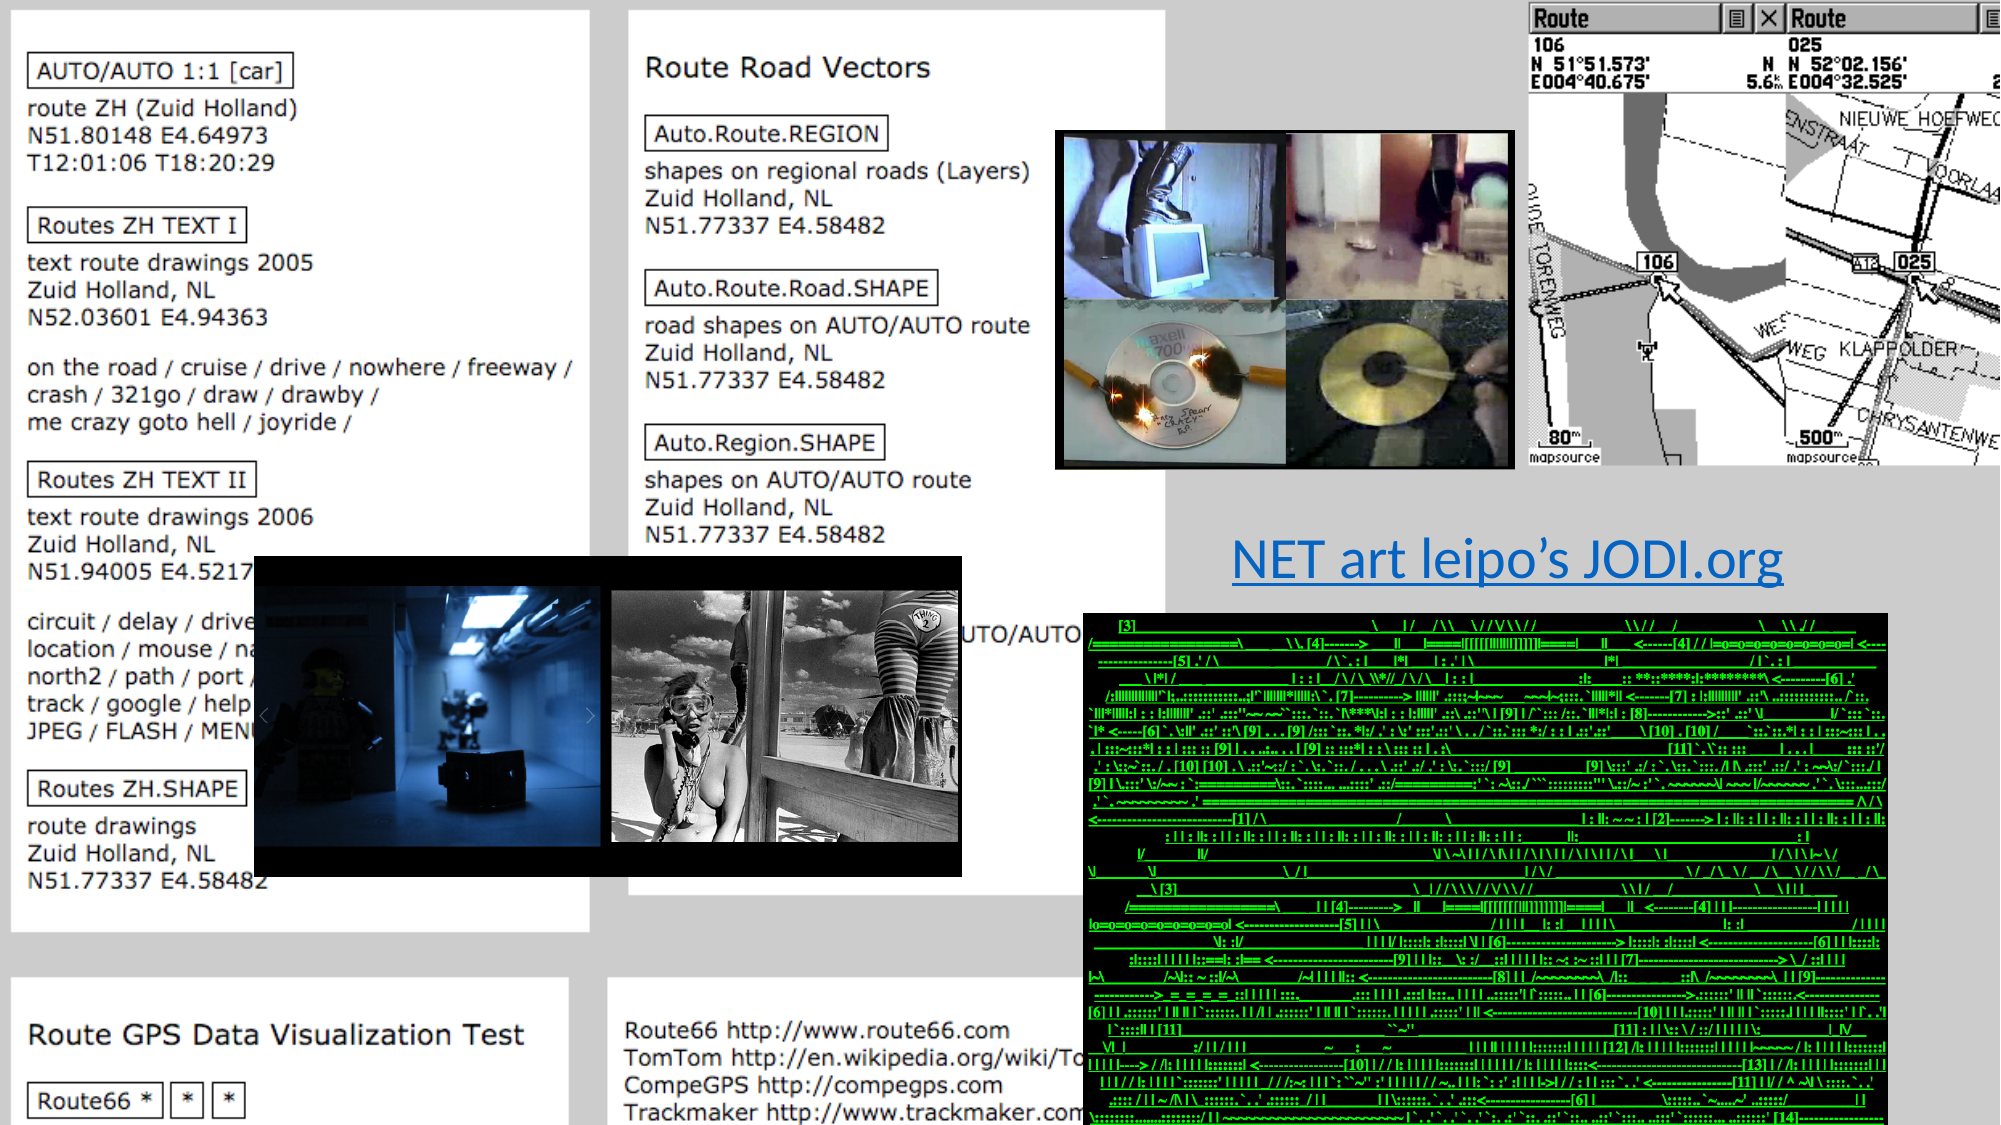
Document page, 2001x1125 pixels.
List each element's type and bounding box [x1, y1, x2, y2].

picture [1083, 613, 1888, 1125]
list [0, 0, 2000, 1125]
picture [1055, 130, 1515, 470]
picture [254, 556, 962, 877]
